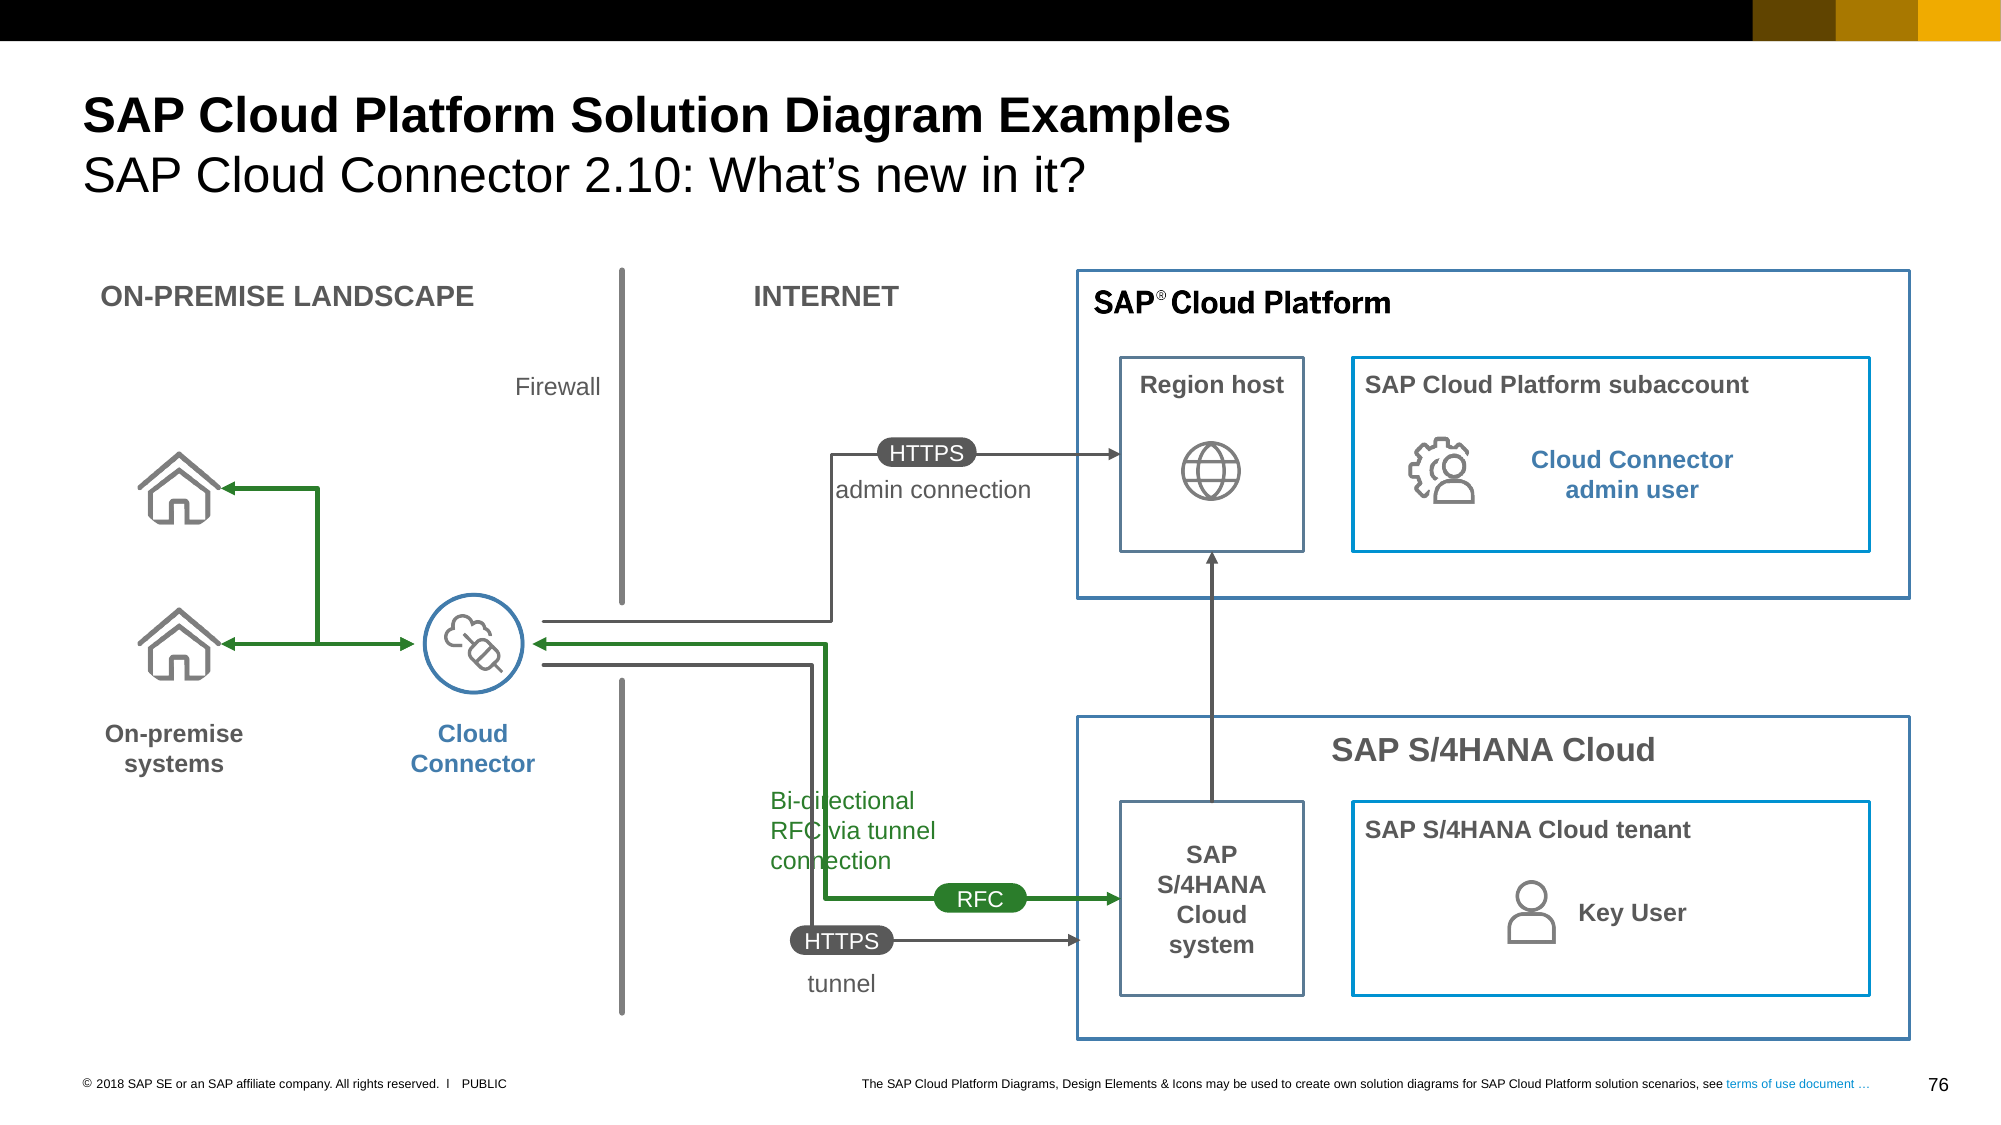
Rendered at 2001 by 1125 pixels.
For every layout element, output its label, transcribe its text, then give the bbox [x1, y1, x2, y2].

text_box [539, 643, 1122, 899]
text_box [1076, 269, 1911, 600]
text_box INTERNET [738, 270, 915, 320]
text_box HTTPS [792, 951, 892, 957]
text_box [532, 709, 537, 899]
picture [1748, 1081, 1756, 1088]
picture [1181, 440, 1242, 501]
picture [137, 446, 222, 531]
text_box SAP Cloud Platform subaccount [1351, 356, 1871, 553]
text_box Cloud Connector admin user [1501, 447, 1765, 500]
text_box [542, 453, 1122, 622]
picture [1094, 289, 1391, 314]
text_box Region host [1119, 356, 1305, 553]
picture [137, 601, 222, 686]
text_box Firewall [491, 357, 617, 413]
text_box Cloud Connector [377, 707, 526, 788]
text_box tunnel [745, 957, 939, 1007]
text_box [220, 488, 415, 643]
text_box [542, 664, 1081, 941]
picture [1499, 879, 1564, 944]
text_box SAP S/4HANA Cloud tenant [1351, 800, 1871, 997]
text_box SAP S/4HANA Cloud system [1119, 800, 1305, 997]
text_box SAP S/4HANA Cloud [1076, 715, 1911, 1041]
text_box HTTPS [875, 435, 979, 452]
title SAP Cloud Platform Solution Diagram Examples SAP Cloud Connector 2.10: What’s new in it? [82, 82, 1918, 204]
picture [1408, 436, 1476, 504]
text_box On-premise systems [78, 707, 271, 788]
picture [413, 584, 533, 704]
text_box ON-PREMISE LANDSCAPE [85, 270, 490, 320]
text_box Key User [1568, 885, 1731, 939]
